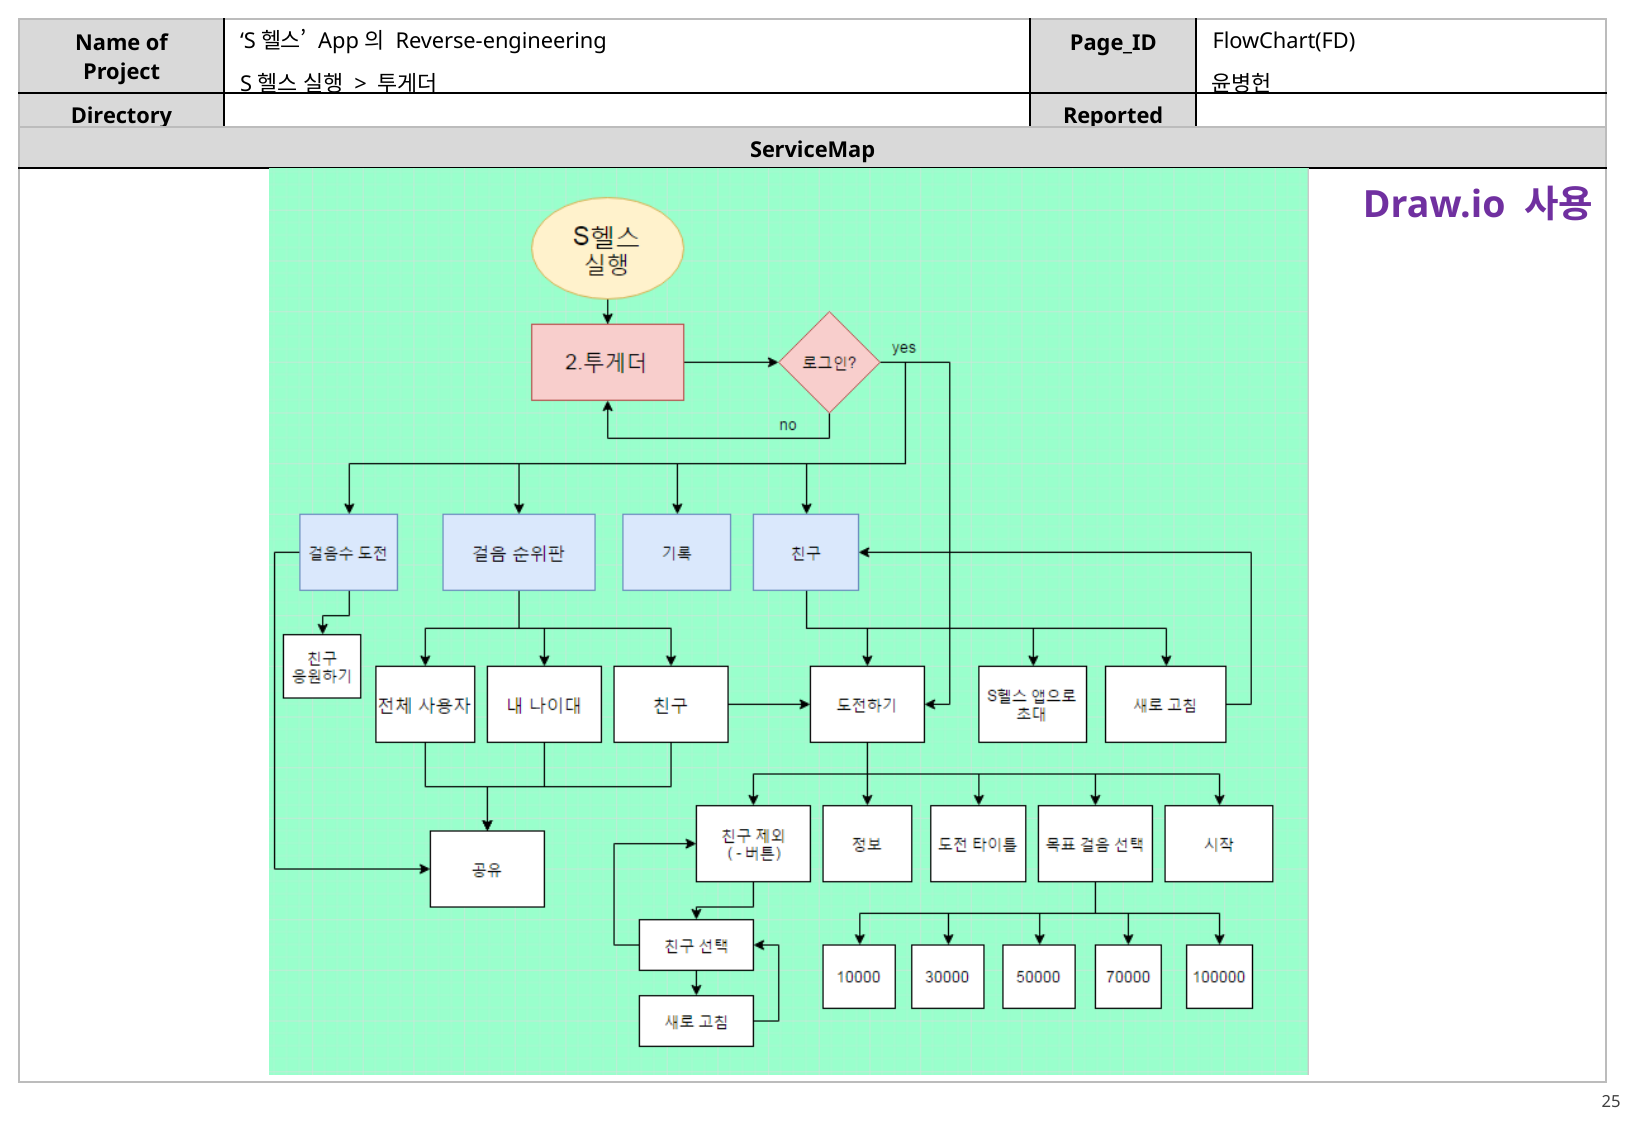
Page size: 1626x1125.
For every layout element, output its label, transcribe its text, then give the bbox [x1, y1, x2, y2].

text_box Draw.io 사용 [1348, 172, 1608, 232]
list 윤병헌 [1196, 61, 1606, 109]
list FlowChart(FD) [1197, 19, 1607, 67]
list S헬스 실행 > 투게더 [225, 61, 634, 109]
picture [268, 167, 1309, 1075]
list ‘S헬스’ App의 Reverse-engineering [225, 19, 953, 67]
